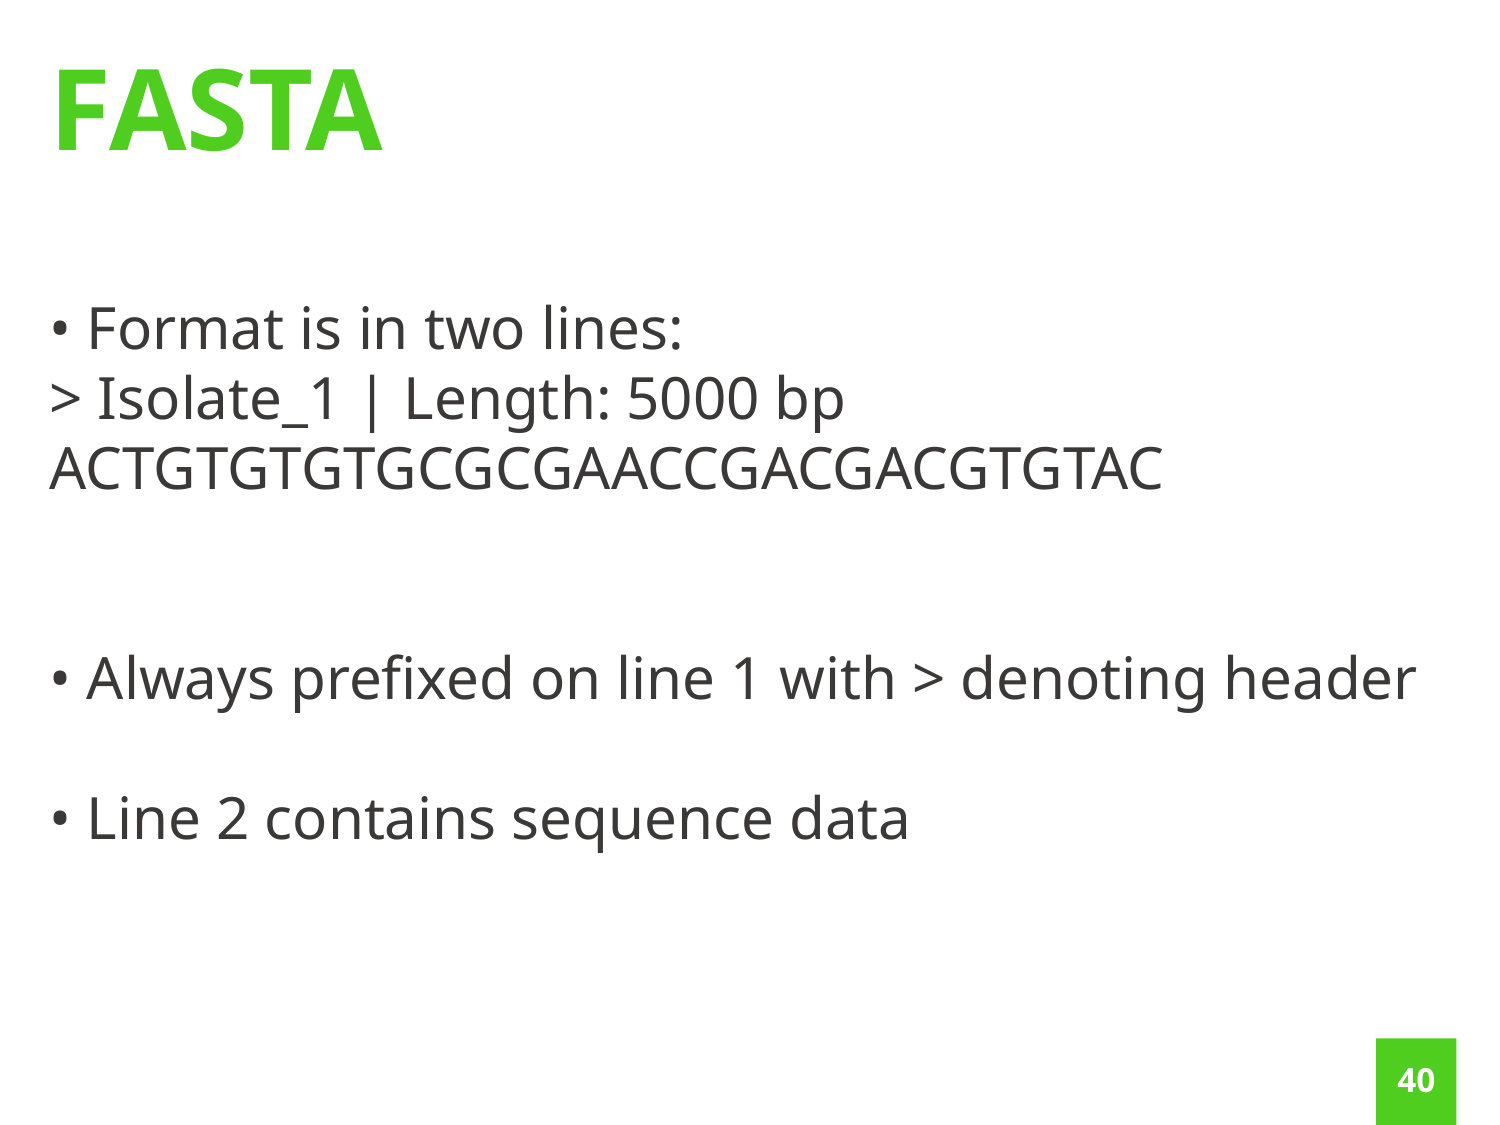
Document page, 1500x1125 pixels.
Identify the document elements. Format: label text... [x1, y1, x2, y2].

slide_number 39 [1376, 1038, 1457, 1125]
text_box • Format is in two lines: > Isolate_1 | Length: 5000 bp ACTGTGTGTGCGCGAACCGACGACGTGTAC • Always prefixed on line 1 with > denoting header • Line 2 contains sequence data [34, 213, 1457, 859]
text_box FASTA [34, 30, 1457, 181]
